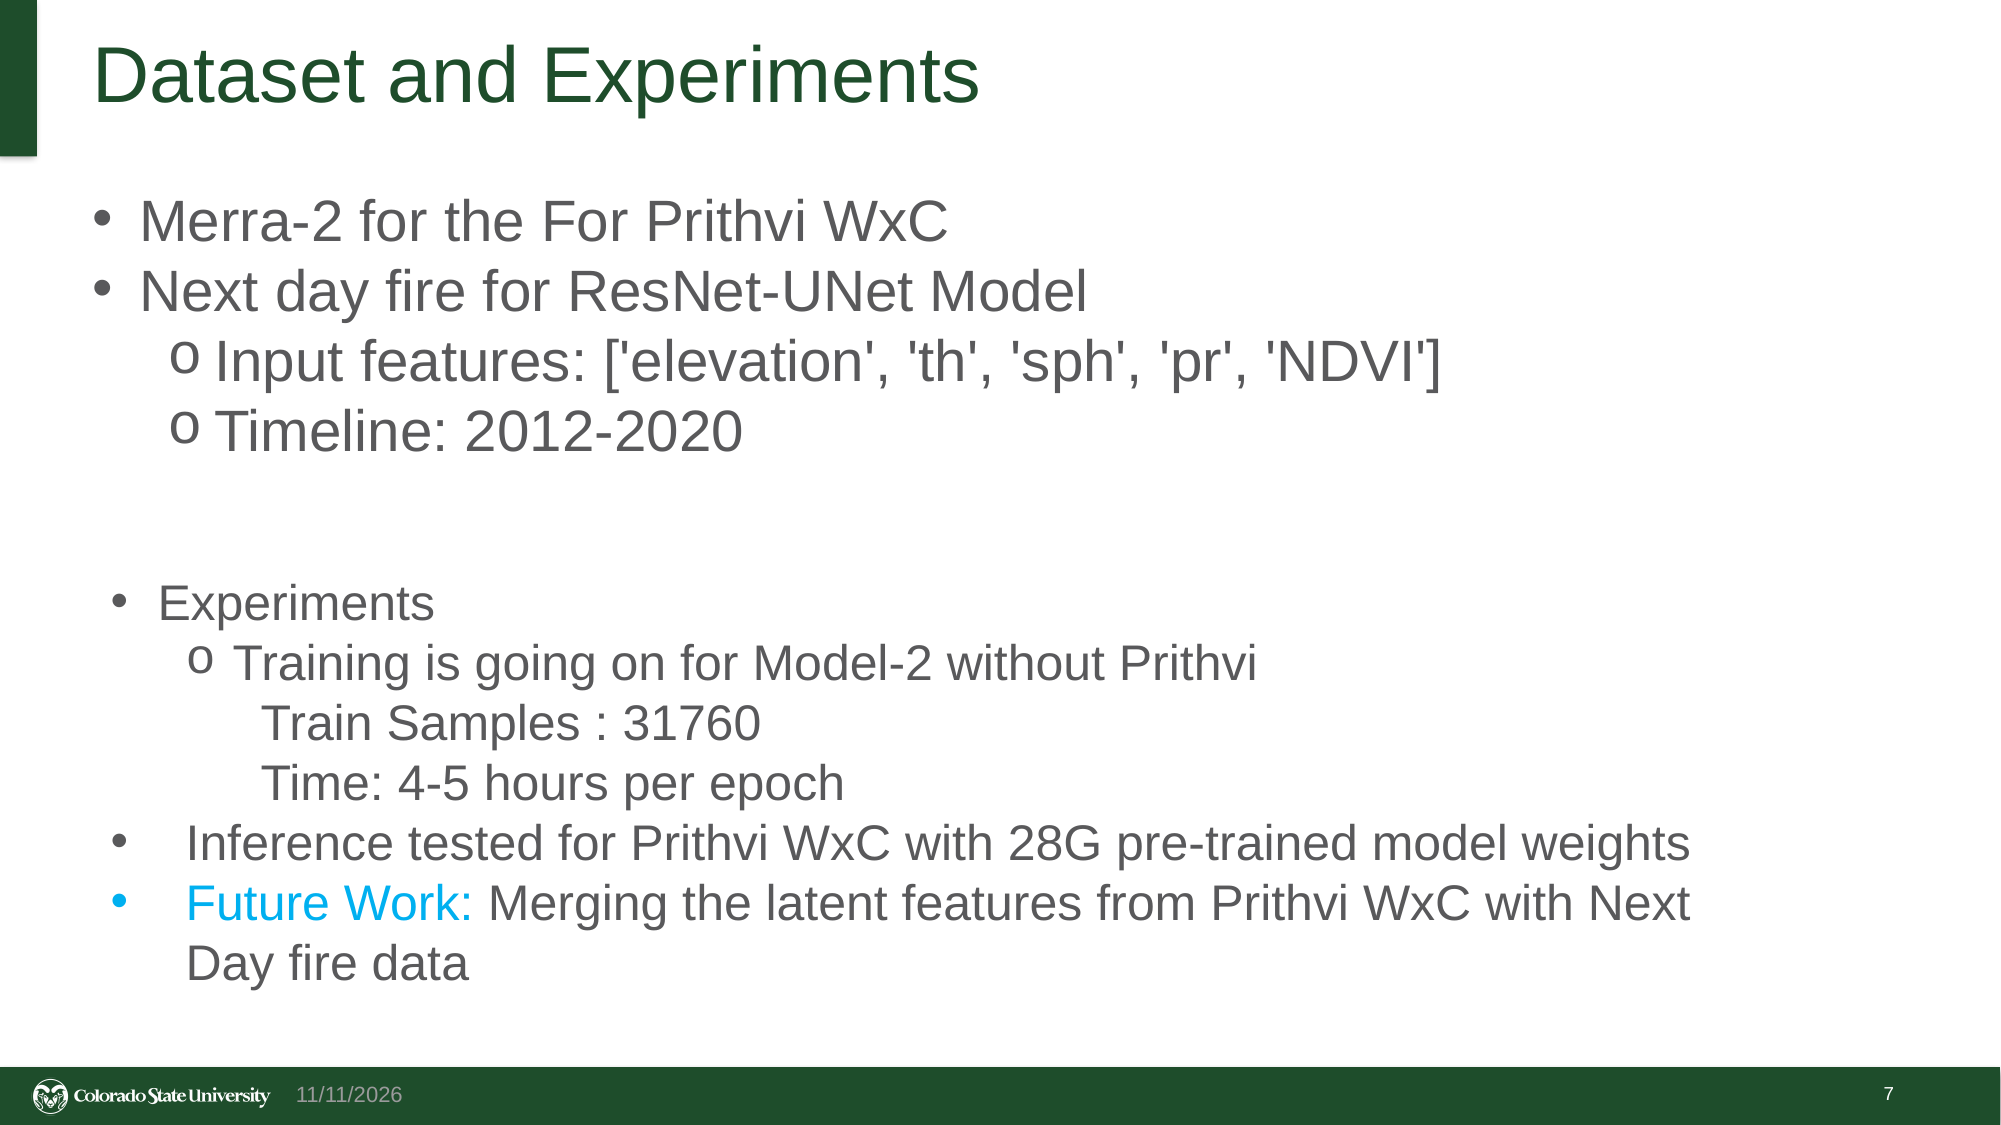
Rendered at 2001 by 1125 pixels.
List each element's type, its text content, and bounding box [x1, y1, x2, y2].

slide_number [280, 1063, 731, 1124]
title Dataset and Experiments [77, 7, 1954, 134]
slide_number 7 [1458, 1062, 1910, 1123]
picture [22, 1067, 281, 1125]
text_box Merra-2 for the For Prithvi WxC Next day fire for ResNet-UNet Model Input features: ['elevation', 'th', 'sph', 'pr', 'NDVI'] Timeline: 2012-2020 [77, 175, 1757, 541]
text_box [0, 0, 38, 157]
text_box Experiments Training is going on for Model-2 without Prithvi Train Samples : 31760 Time: 4-5 hours per epoch Inference tested for Prithvi WxC with 28G pre-trained model weights Future Work: Merging the latent features from Prithvi WxC with Next Day fire data [95, 562, 1776, 1058]
